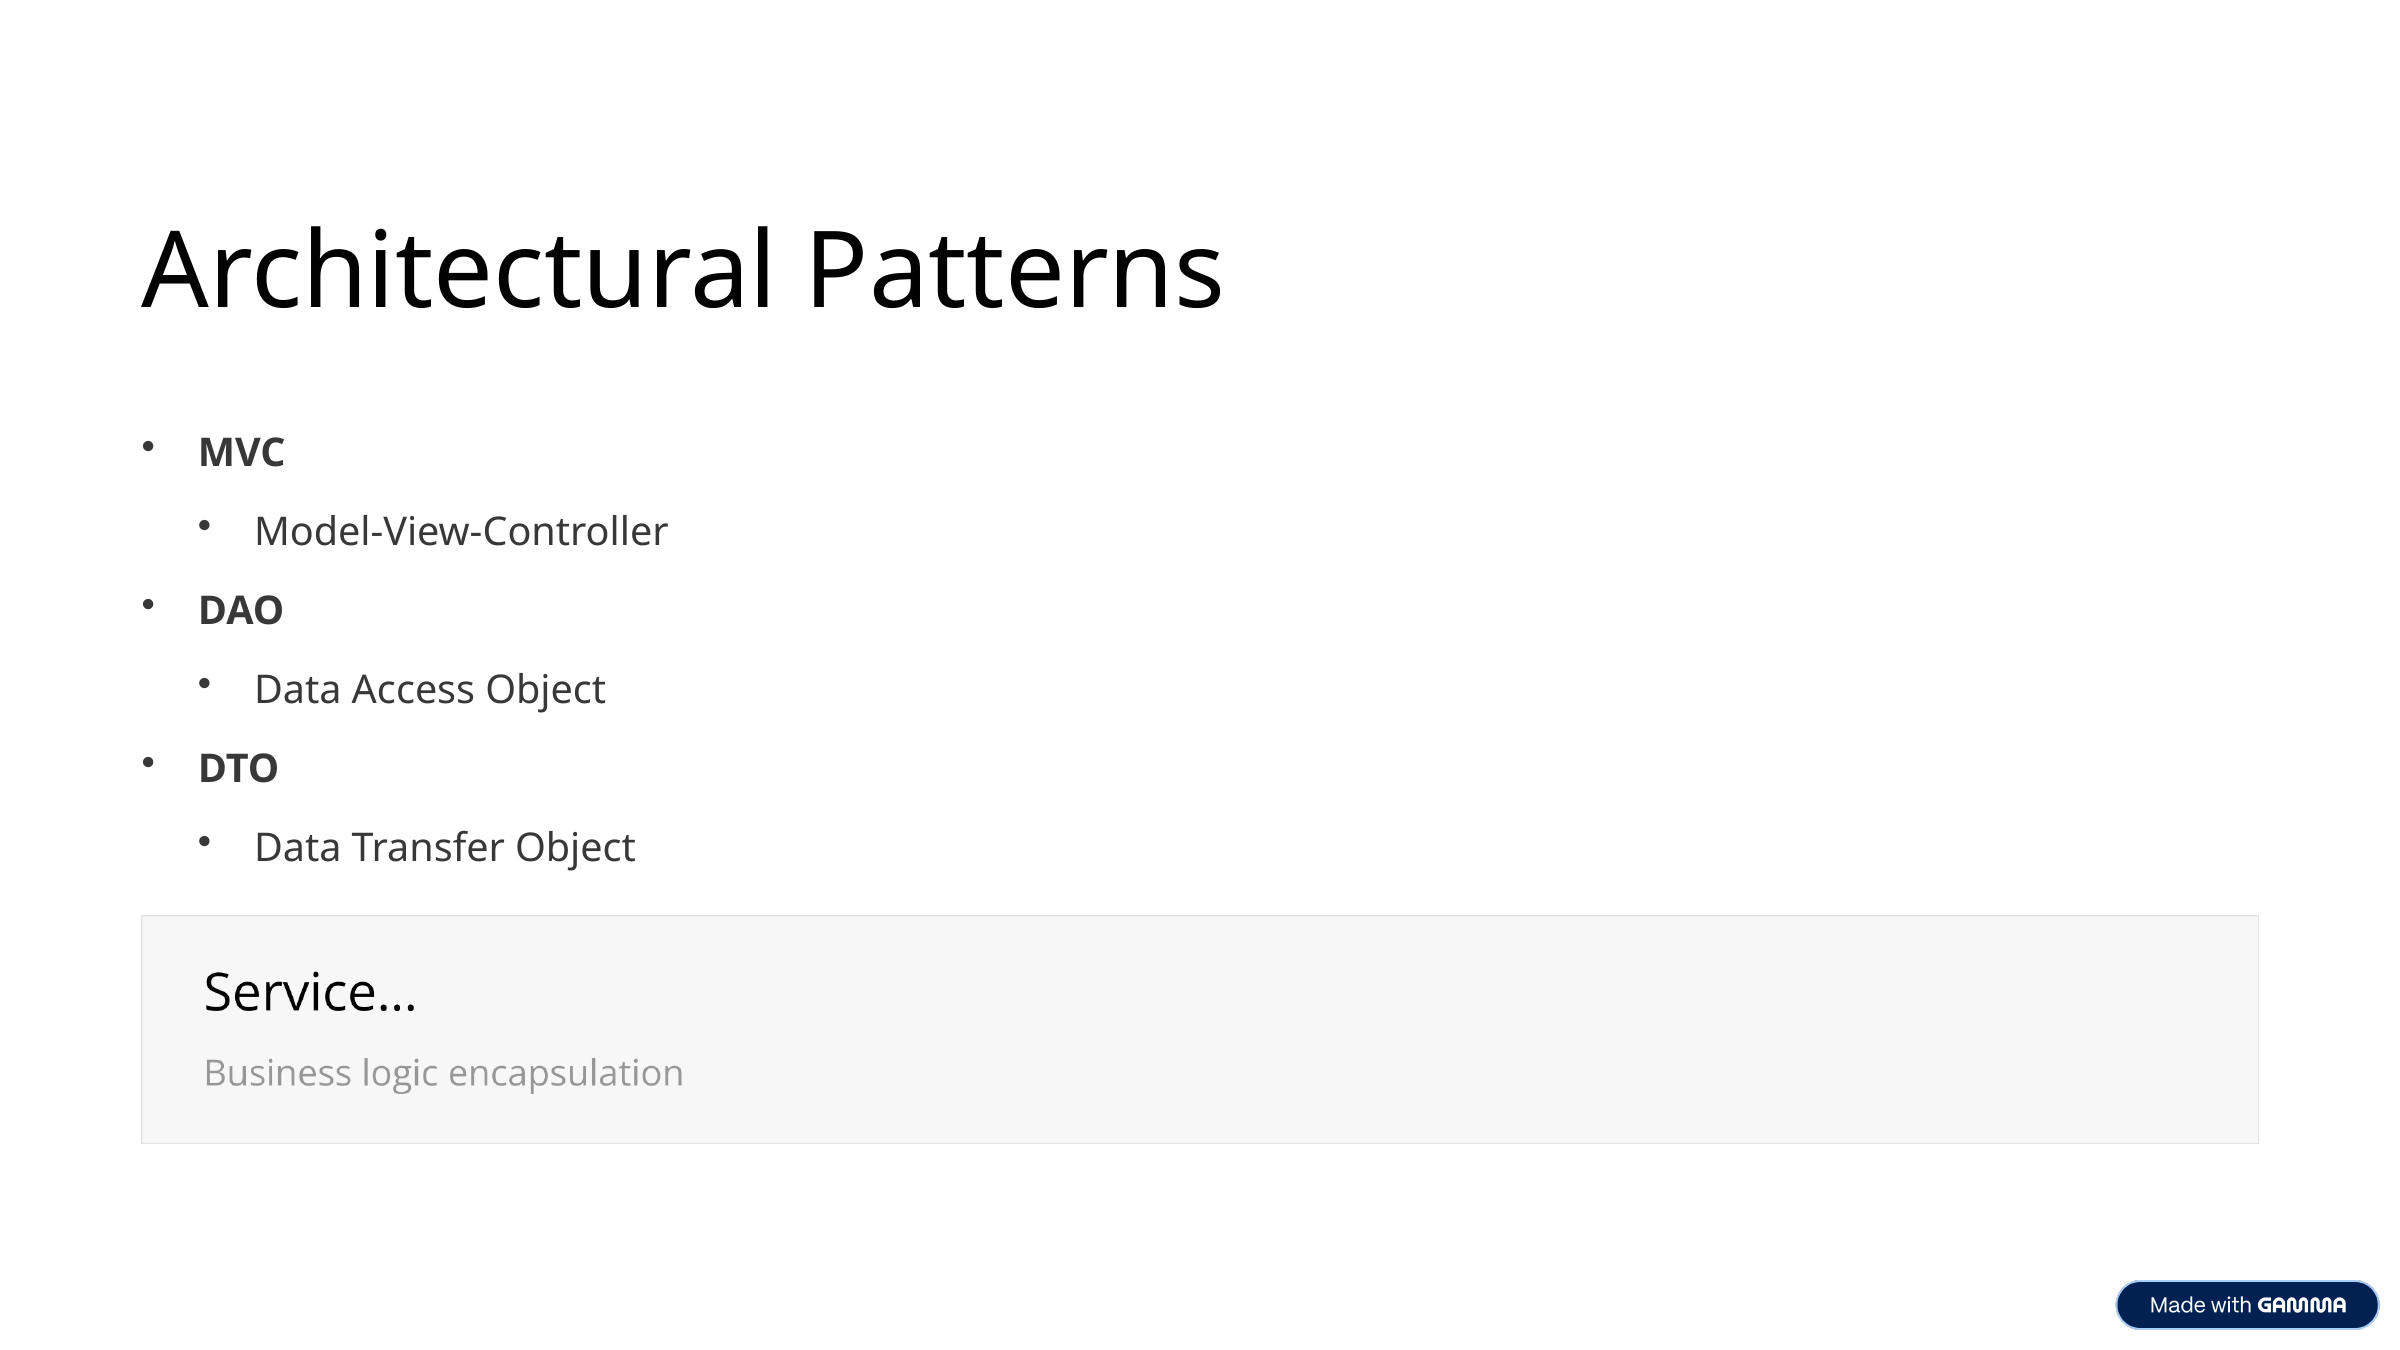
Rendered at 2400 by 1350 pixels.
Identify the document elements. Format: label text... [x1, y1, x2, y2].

text_box DAO [141, 568, 2259, 633]
picture [141, 915, 2259, 1144]
text_box DTO [141, 726, 2259, 791]
text_box Architectural Patterns [141, 196, 1205, 330]
text_box Data Transfer Object [141, 805, 2259, 870]
text_box MVC [141, 410, 2259, 475]
text_box Model-View-Controller [141, 489, 2259, 554]
text_box Data Access Object [141, 647, 2259, 712]
picture [2106, 1271, 2389, 1339]
